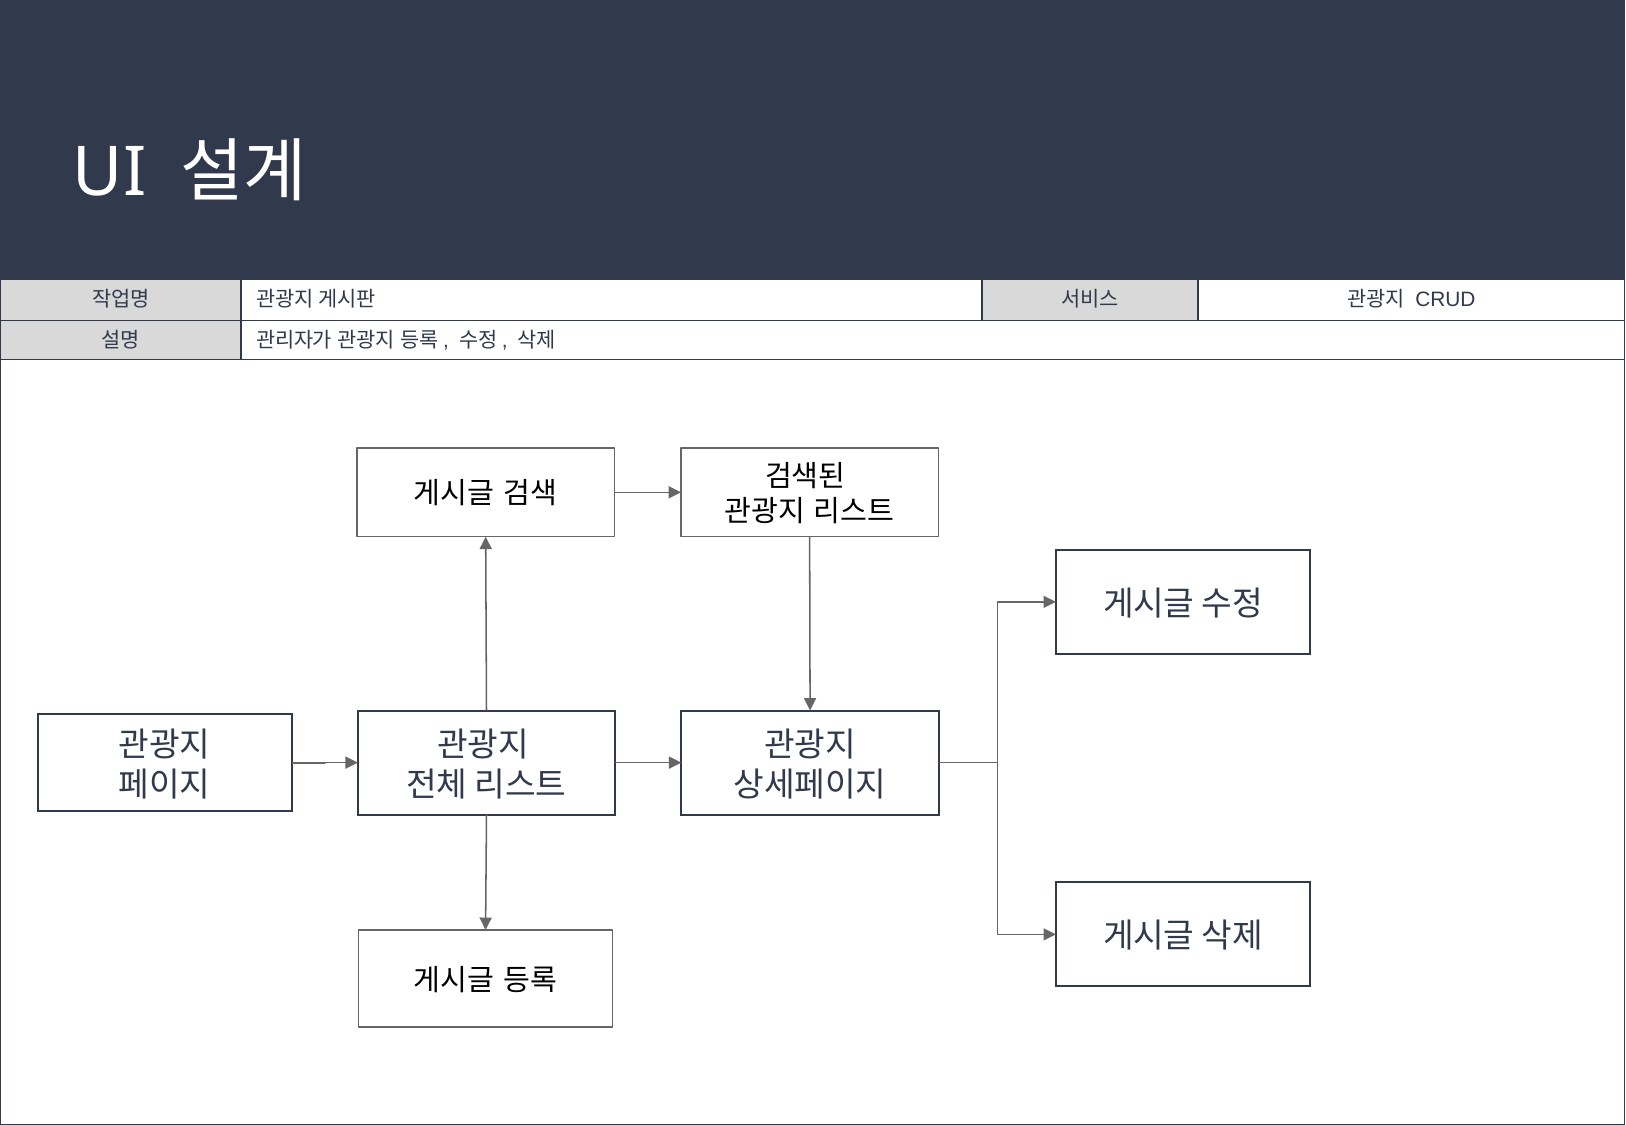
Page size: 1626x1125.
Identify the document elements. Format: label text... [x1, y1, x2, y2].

text_box 게시글 검색 [356, 447, 615, 537]
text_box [938, 601, 1057, 762]
title UI 설계 [55, 109, 1570, 246]
text_box 검색된 관광지 리스트 [680, 447, 939, 537]
table_cell [1, 360, 1624, 1124]
text_box 게시글 수정 [1055, 549, 1311, 654]
table_header 작업명 [1, 280, 240, 320]
table_header 서비스 [983, 280, 1197, 320]
table_cell 설명 [1, 321, 240, 359]
table_cell 관리자가 관광지 등록, 수정, 삭제 [242, 321, 1624, 359]
text_box 관광지 페이지 [37, 714, 292, 812]
table_header 관광지 게시판 [242, 280, 981, 320]
text_box 게시글 등록 [358, 929, 613, 1028]
text_box 관광지 상세페이지 [681, 710, 933, 815]
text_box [938, 762, 1057, 935]
text_box 관광지 전체 리스트 [357, 710, 616, 815]
text_box 게시글 삭제 [1055, 882, 1311, 987]
table_header 관광지 CRUD [1199, 280, 1624, 320]
